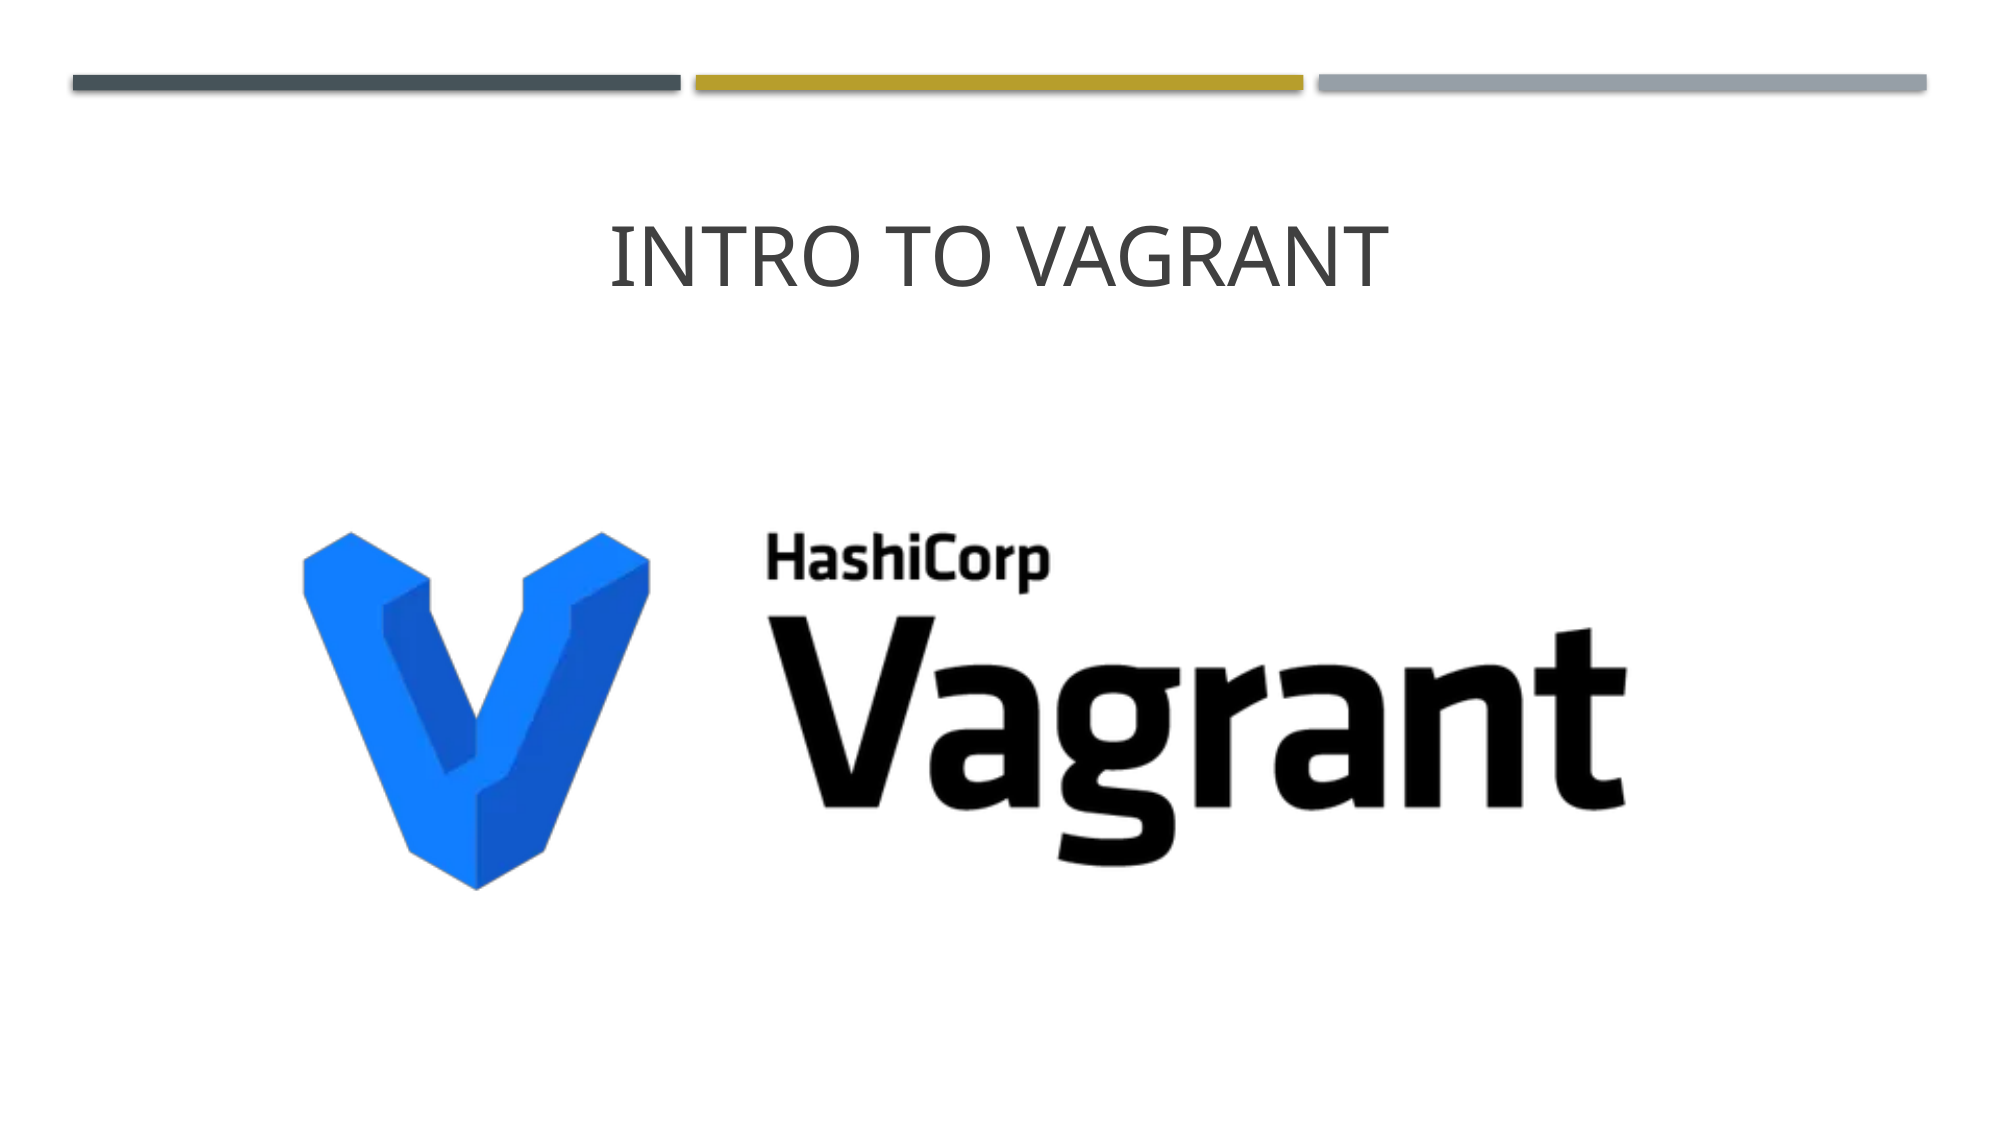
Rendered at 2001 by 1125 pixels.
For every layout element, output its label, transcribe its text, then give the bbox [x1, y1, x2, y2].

picture [183, 413, 1748, 1011]
title INTRO TO VAGRANT [95, 115, 1905, 311]
